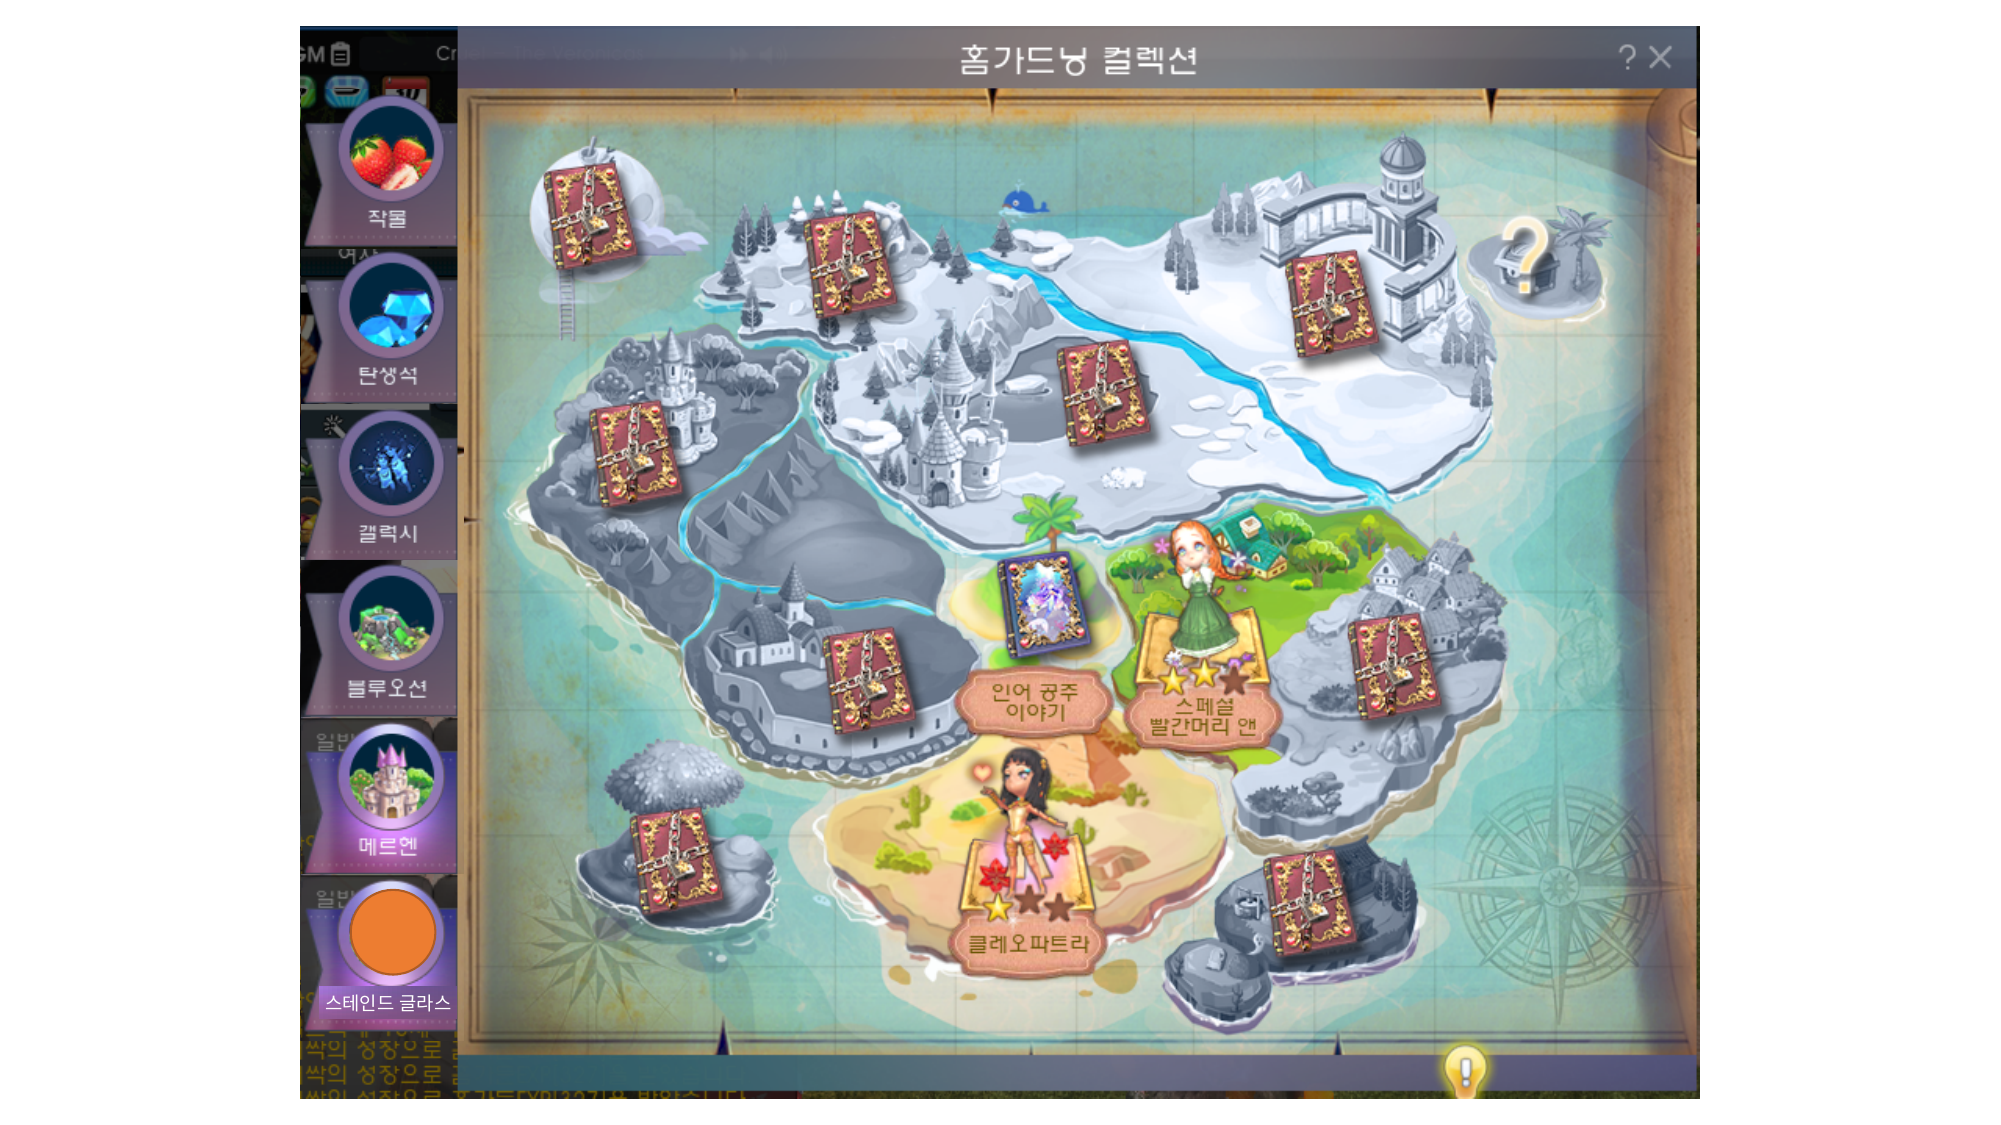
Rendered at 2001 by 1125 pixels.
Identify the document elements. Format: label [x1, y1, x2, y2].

text_box [300, 26, 1700, 1099]
